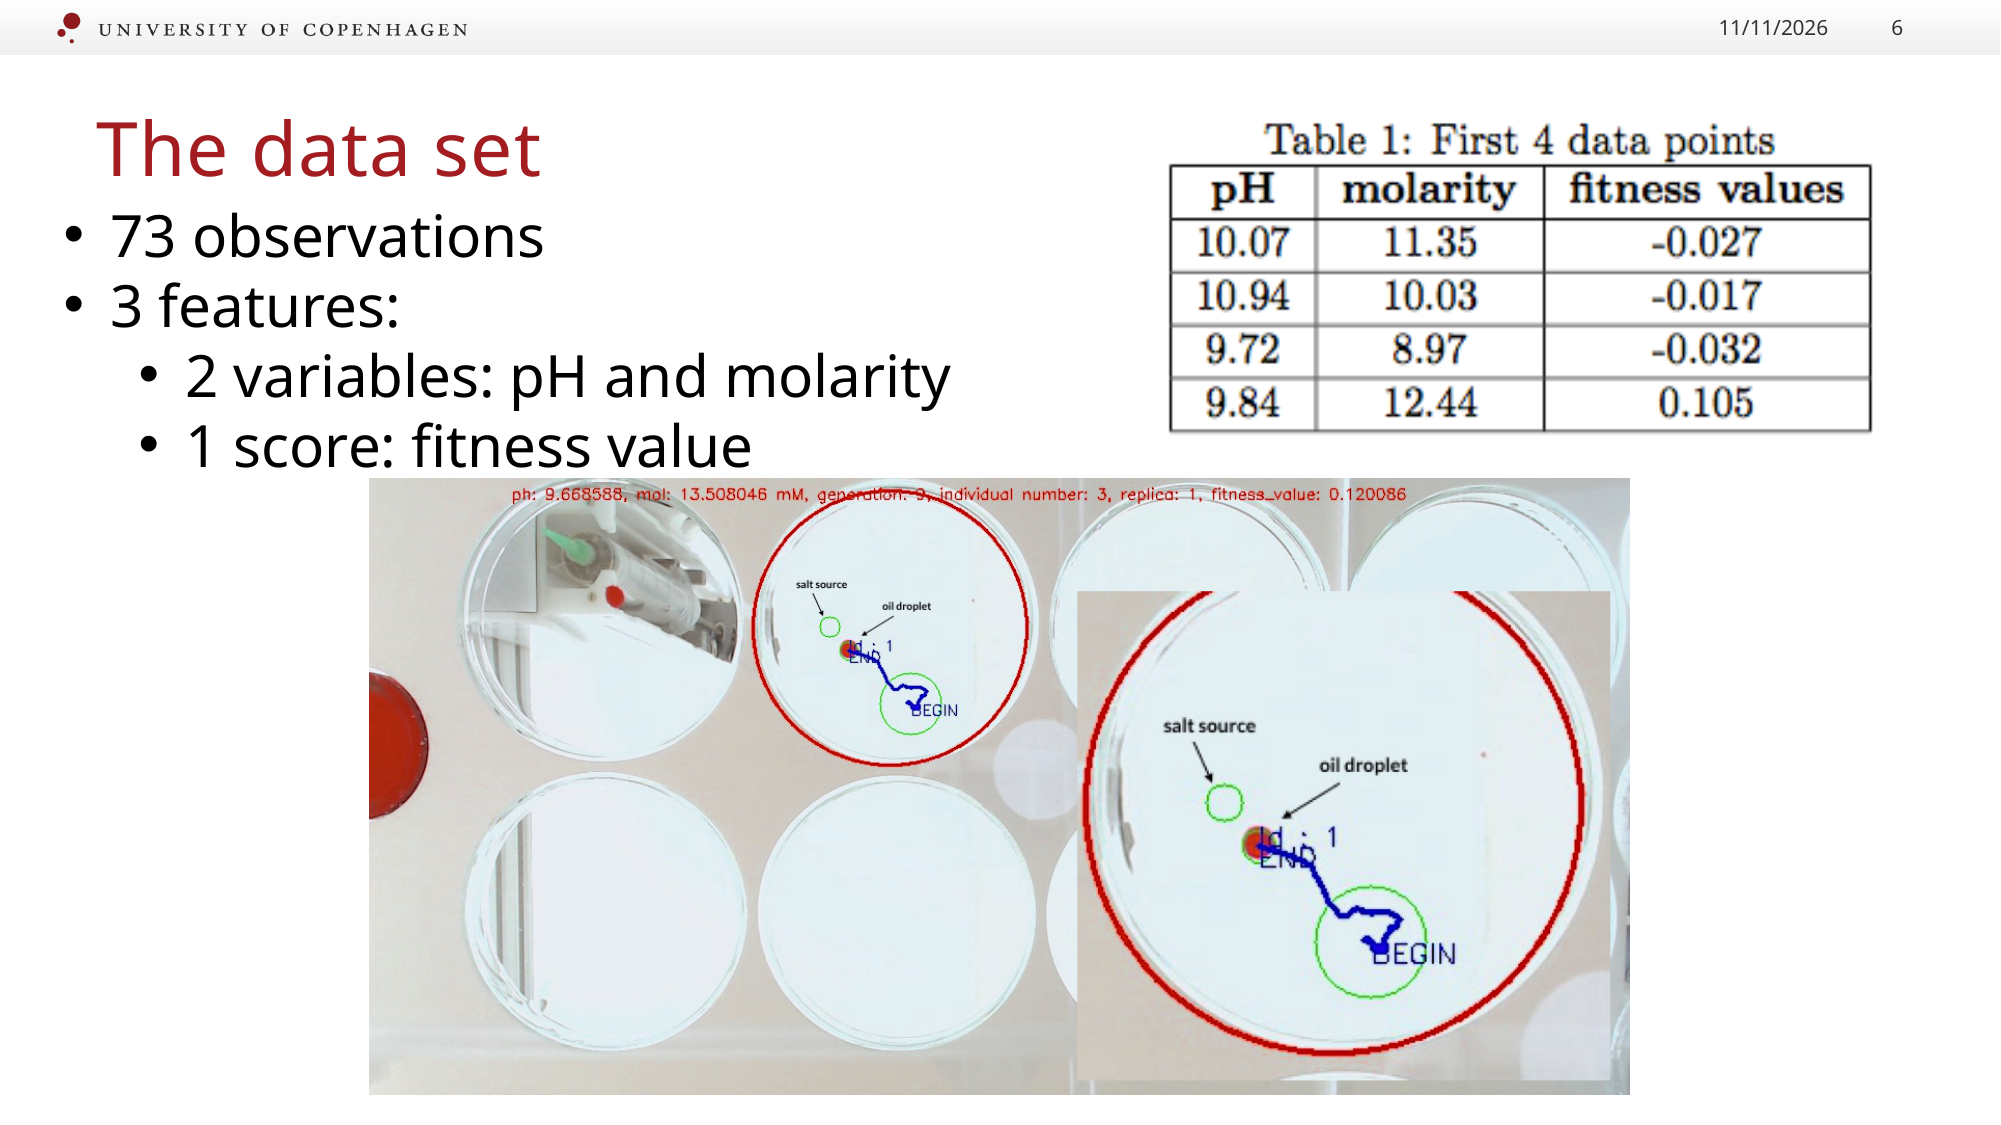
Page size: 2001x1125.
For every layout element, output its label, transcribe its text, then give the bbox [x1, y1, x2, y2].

text_box 73 observations 3 features: 2 variables: pH and molarity 1 score: fitness value [48, 191, 1157, 487]
slide_number 6 [1840, 14, 1904, 43]
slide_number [1694, 14, 1829, 43]
picture [92, 15, 475, 42]
picture [1156, 90, 1904, 453]
picture [368, 478, 1630, 1095]
title The data set [96, 101, 1156, 191]
